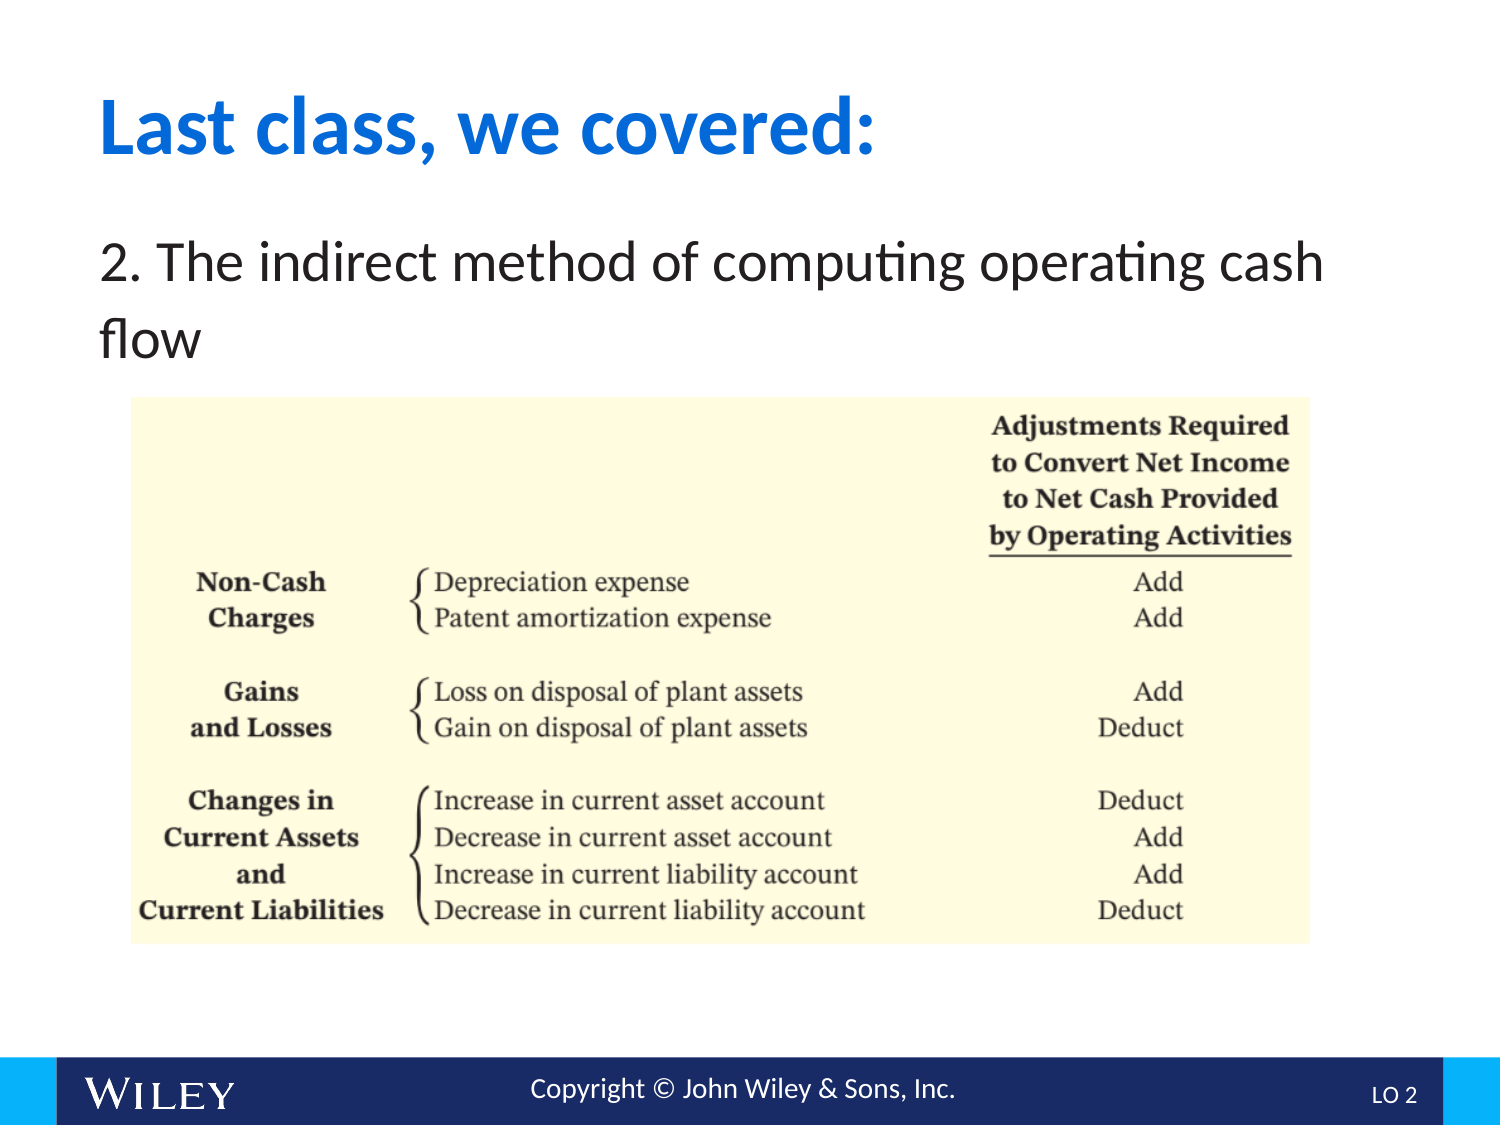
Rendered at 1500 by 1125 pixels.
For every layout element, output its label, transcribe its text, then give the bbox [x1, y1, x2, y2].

list L O 2 [1309, 1065, 1433, 1125]
picture [130, 397, 1310, 947]
title Last class, we covered: [84, 75, 1416, 208]
list 2. The indirect method of computing operating cash flow [84, 208, 1416, 1048]
